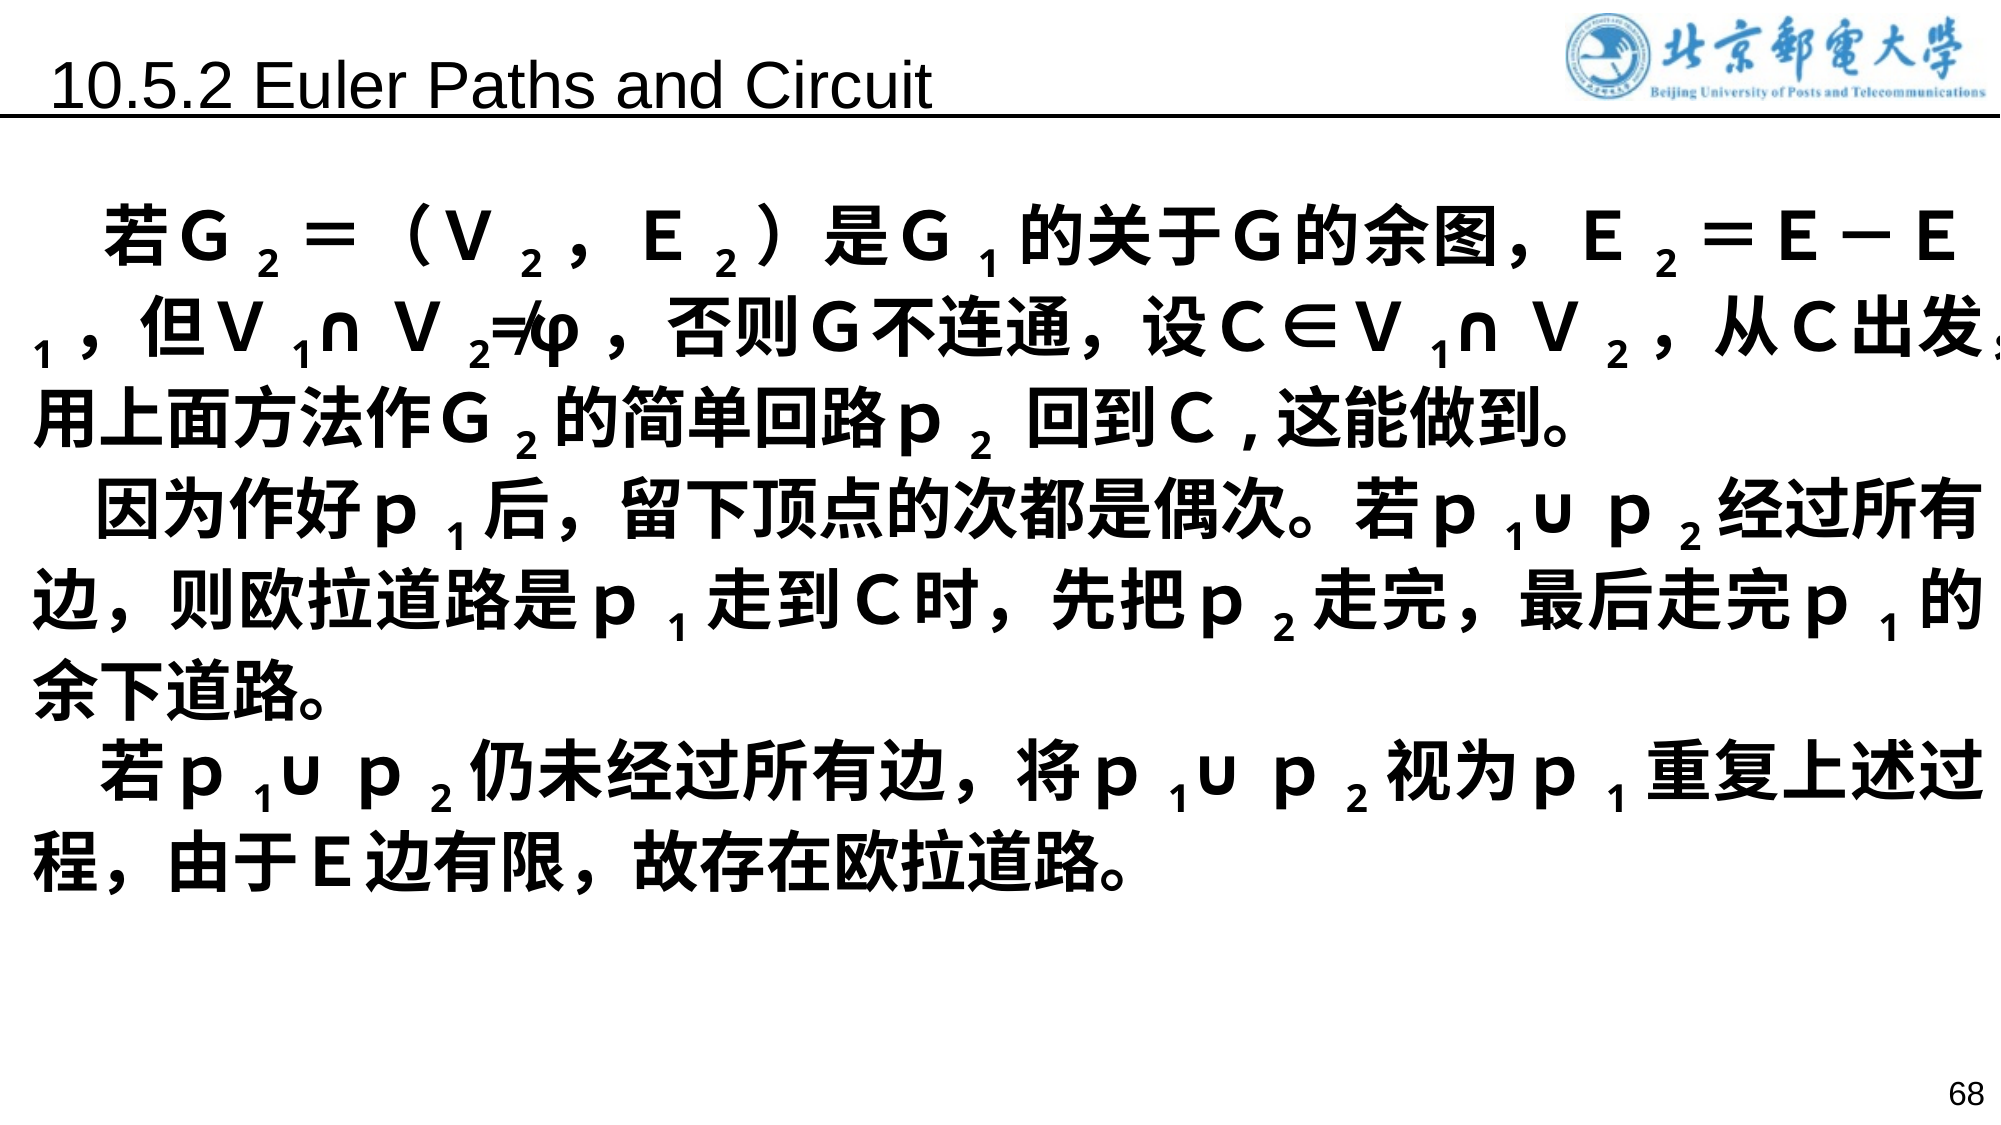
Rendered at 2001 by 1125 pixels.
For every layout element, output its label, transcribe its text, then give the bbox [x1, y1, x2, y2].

text_box 若Ｇ2＝（Ｖ2，Ｅ2）是Ｇ1的关于Ｇ的余图，Ｅ2＝Ｅ－Ｅ1，但Ｖ1∩Ｖ2≠φ，否则Ｇ不连通，设Ｃ∈Ｖ1∩Ｖ2，从Ｃ出发，用上面方法作Ｇ2的简单回路ｐ2 回到Ｃ,这能做到。 因为作好ｐ1后，留下顶点的次都是偶次。若ｐ1∪ｐ2经过所有边，则欧拉道路是ｐ1走到Ｃ时，先把ｐ2走完，最后走完ｐ1的余下道路。 若ｐ1∪ｐ2仍未经过所有边，将ｐ1∪ｐ2视为ｐ1重复上述过程，由于Ｅ边有限，故存在欧拉道路。 [17, 186, 2000, 814]
text_box [34, 814, 2000, 1125]
picture [1565, 13, 1988, 34]
text_box 10.5.2 Euler Paths and Circuit [34, 34, 2000, 130]
